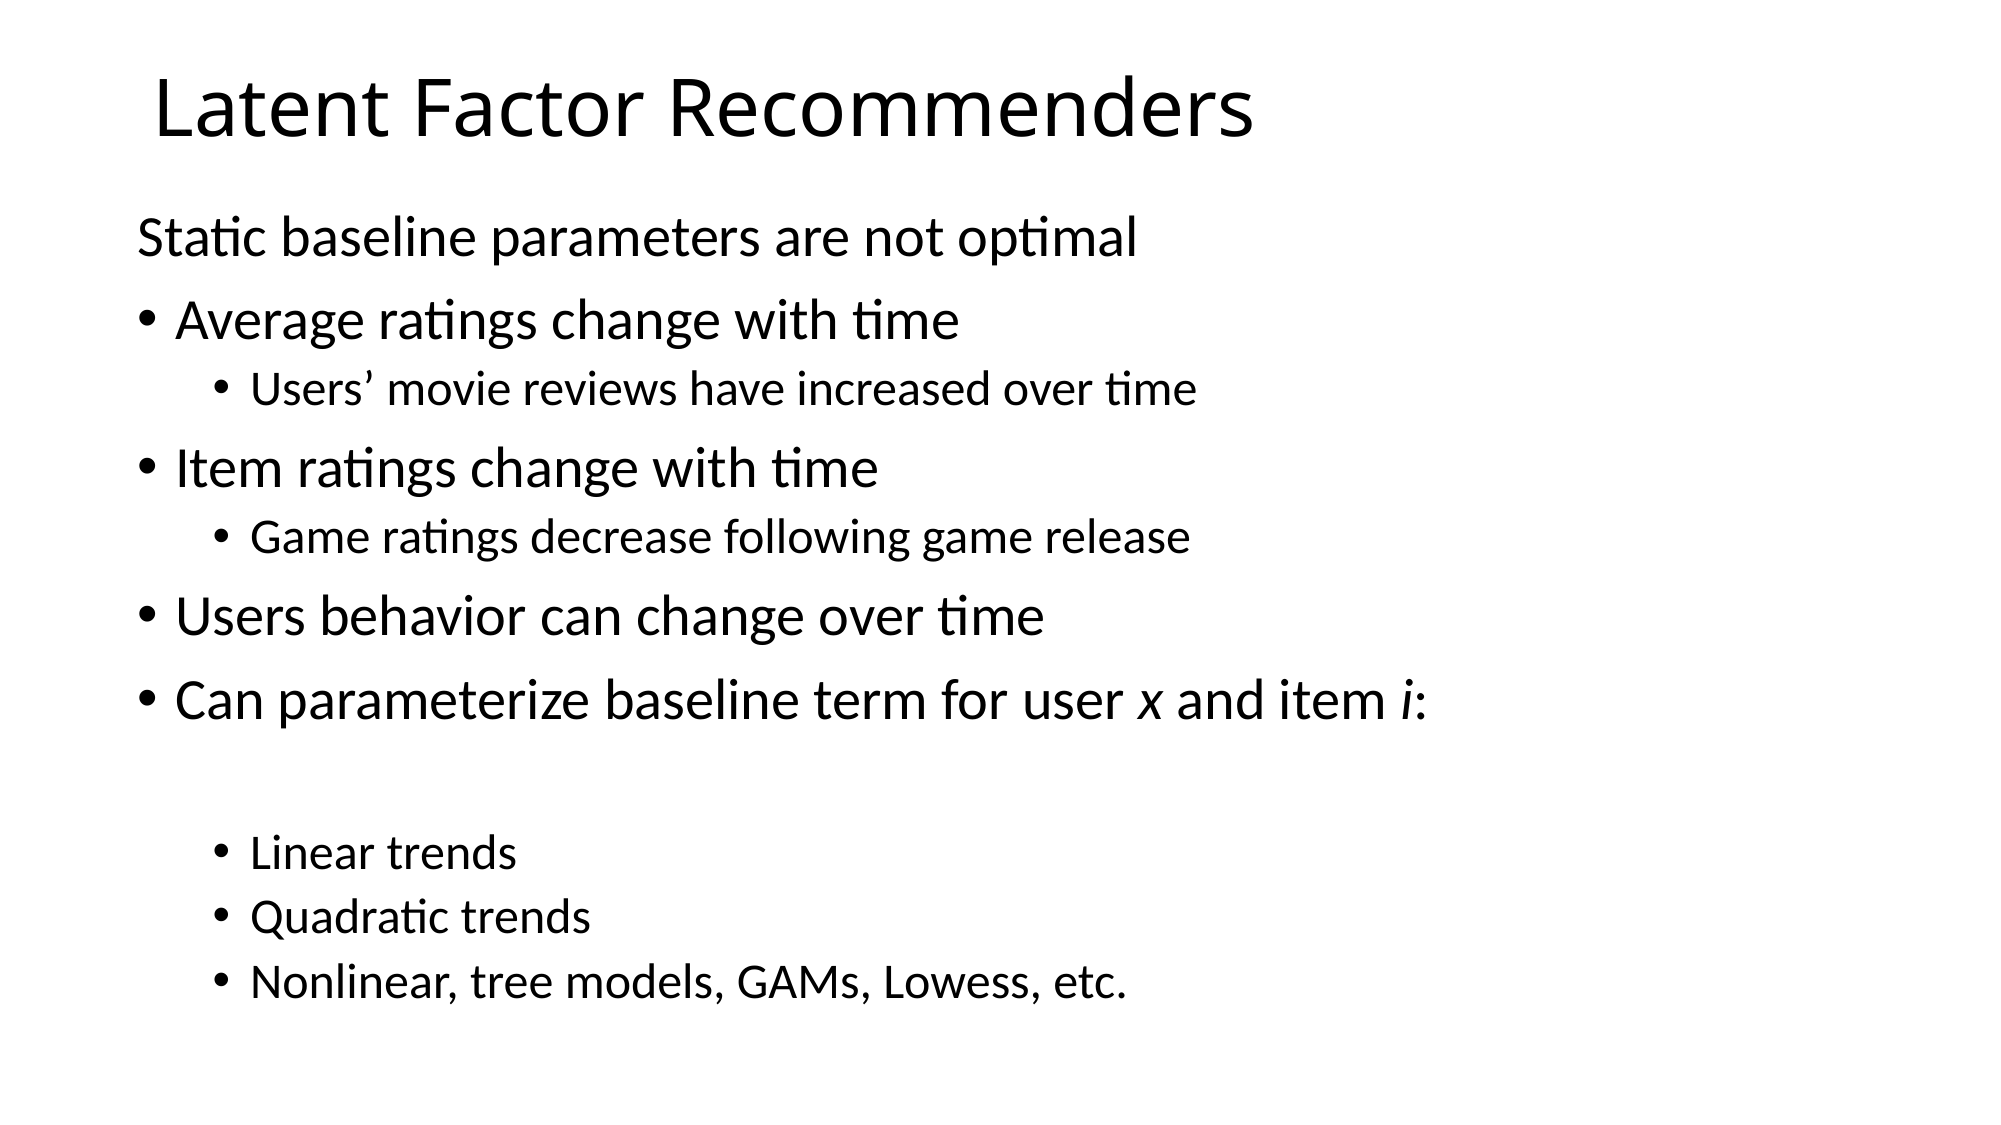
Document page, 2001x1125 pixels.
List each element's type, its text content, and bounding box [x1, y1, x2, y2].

title Latent Factor Recommenders [137, 59, 1863, 162]
